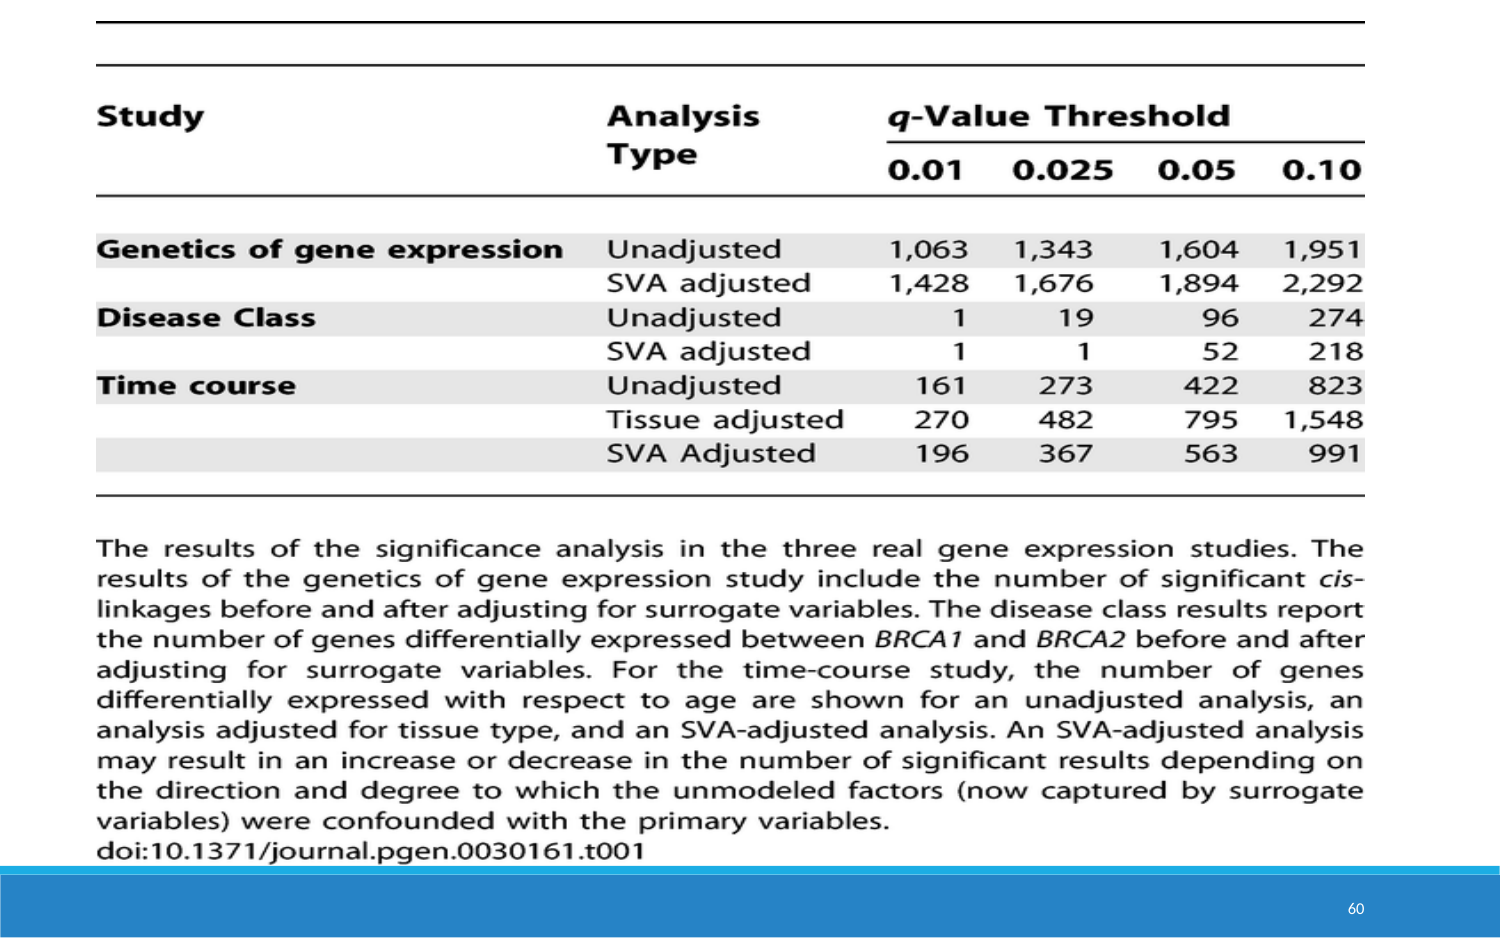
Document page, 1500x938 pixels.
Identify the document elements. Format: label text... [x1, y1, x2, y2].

picture [95, 20, 1366, 866]
slide_number 60 [1218, 883, 1380, 933]
